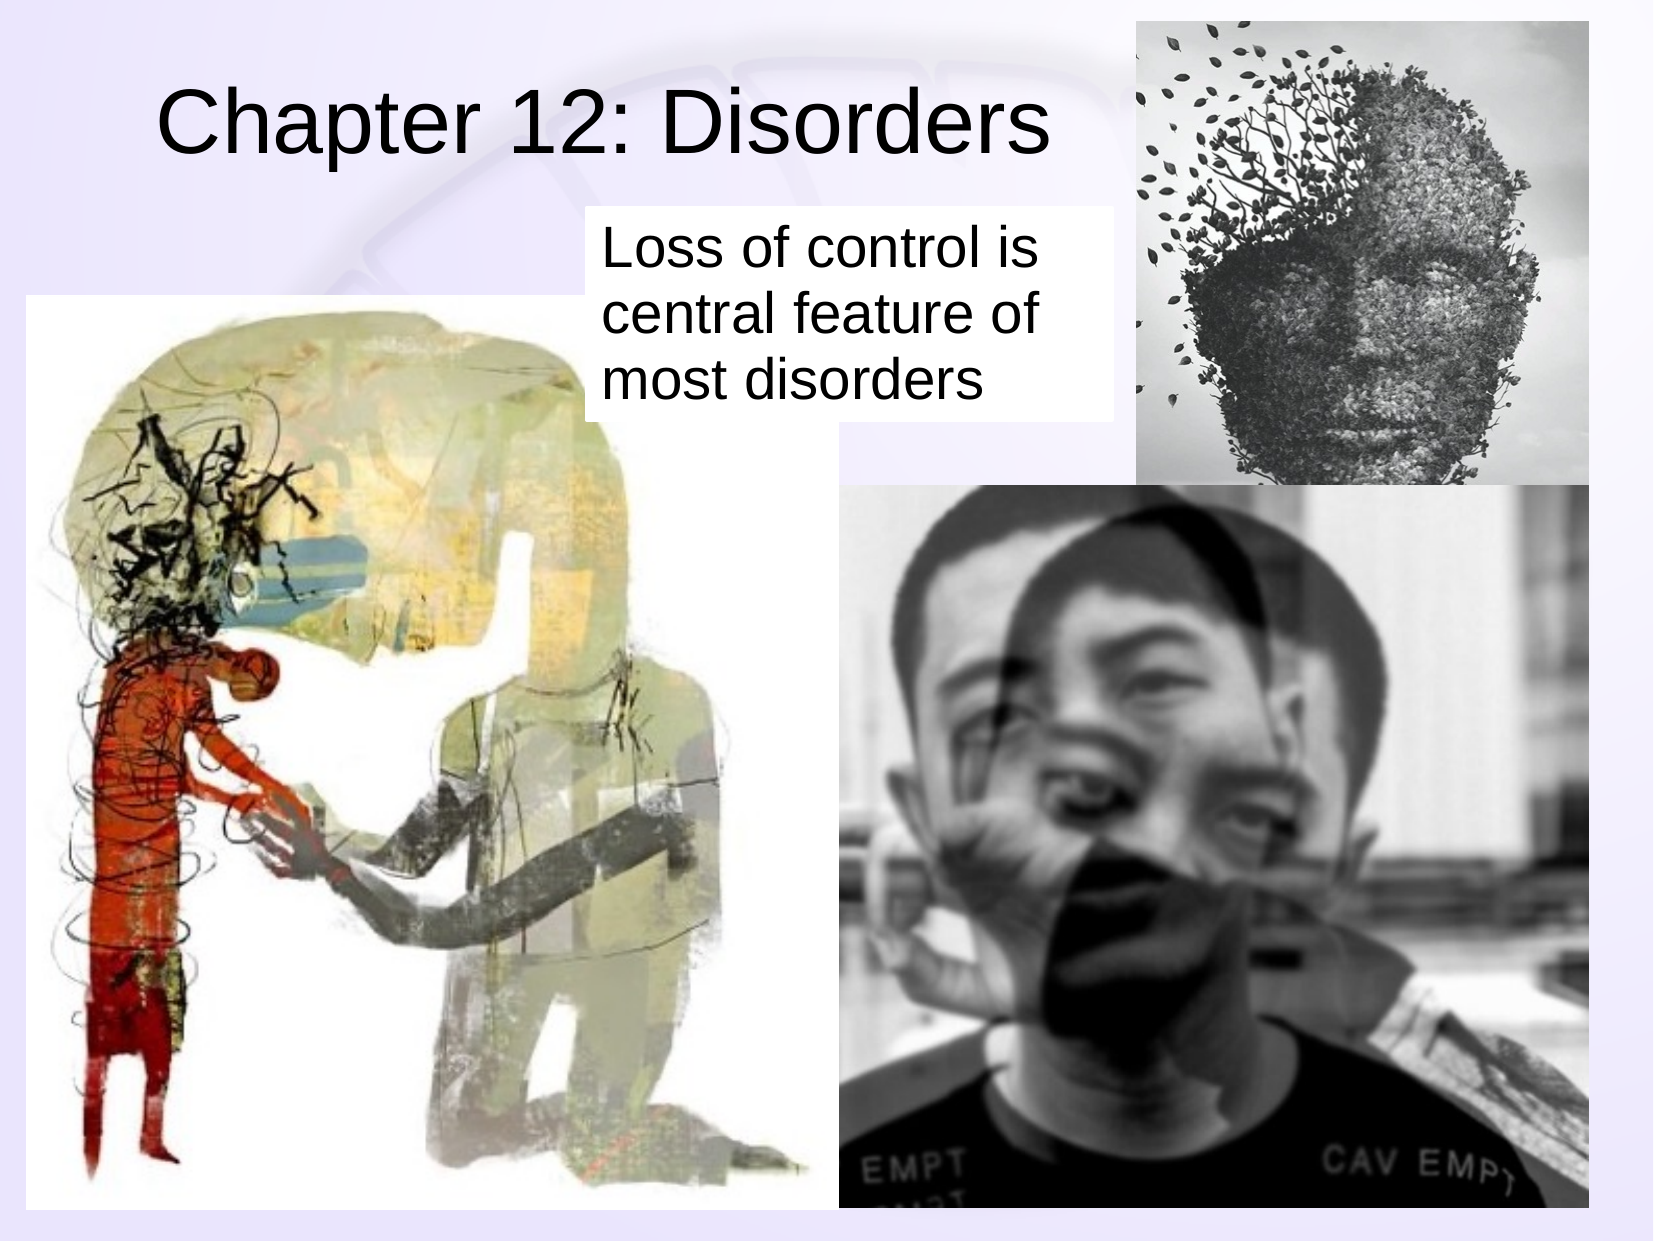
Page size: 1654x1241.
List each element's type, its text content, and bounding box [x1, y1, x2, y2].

title Chapter 12: Disorders [82, 49, 1127, 196]
picture [0, 0, 1654, 1241]
text_box Loss of control is central feature of most disorders [585, 206, 1114, 422]
